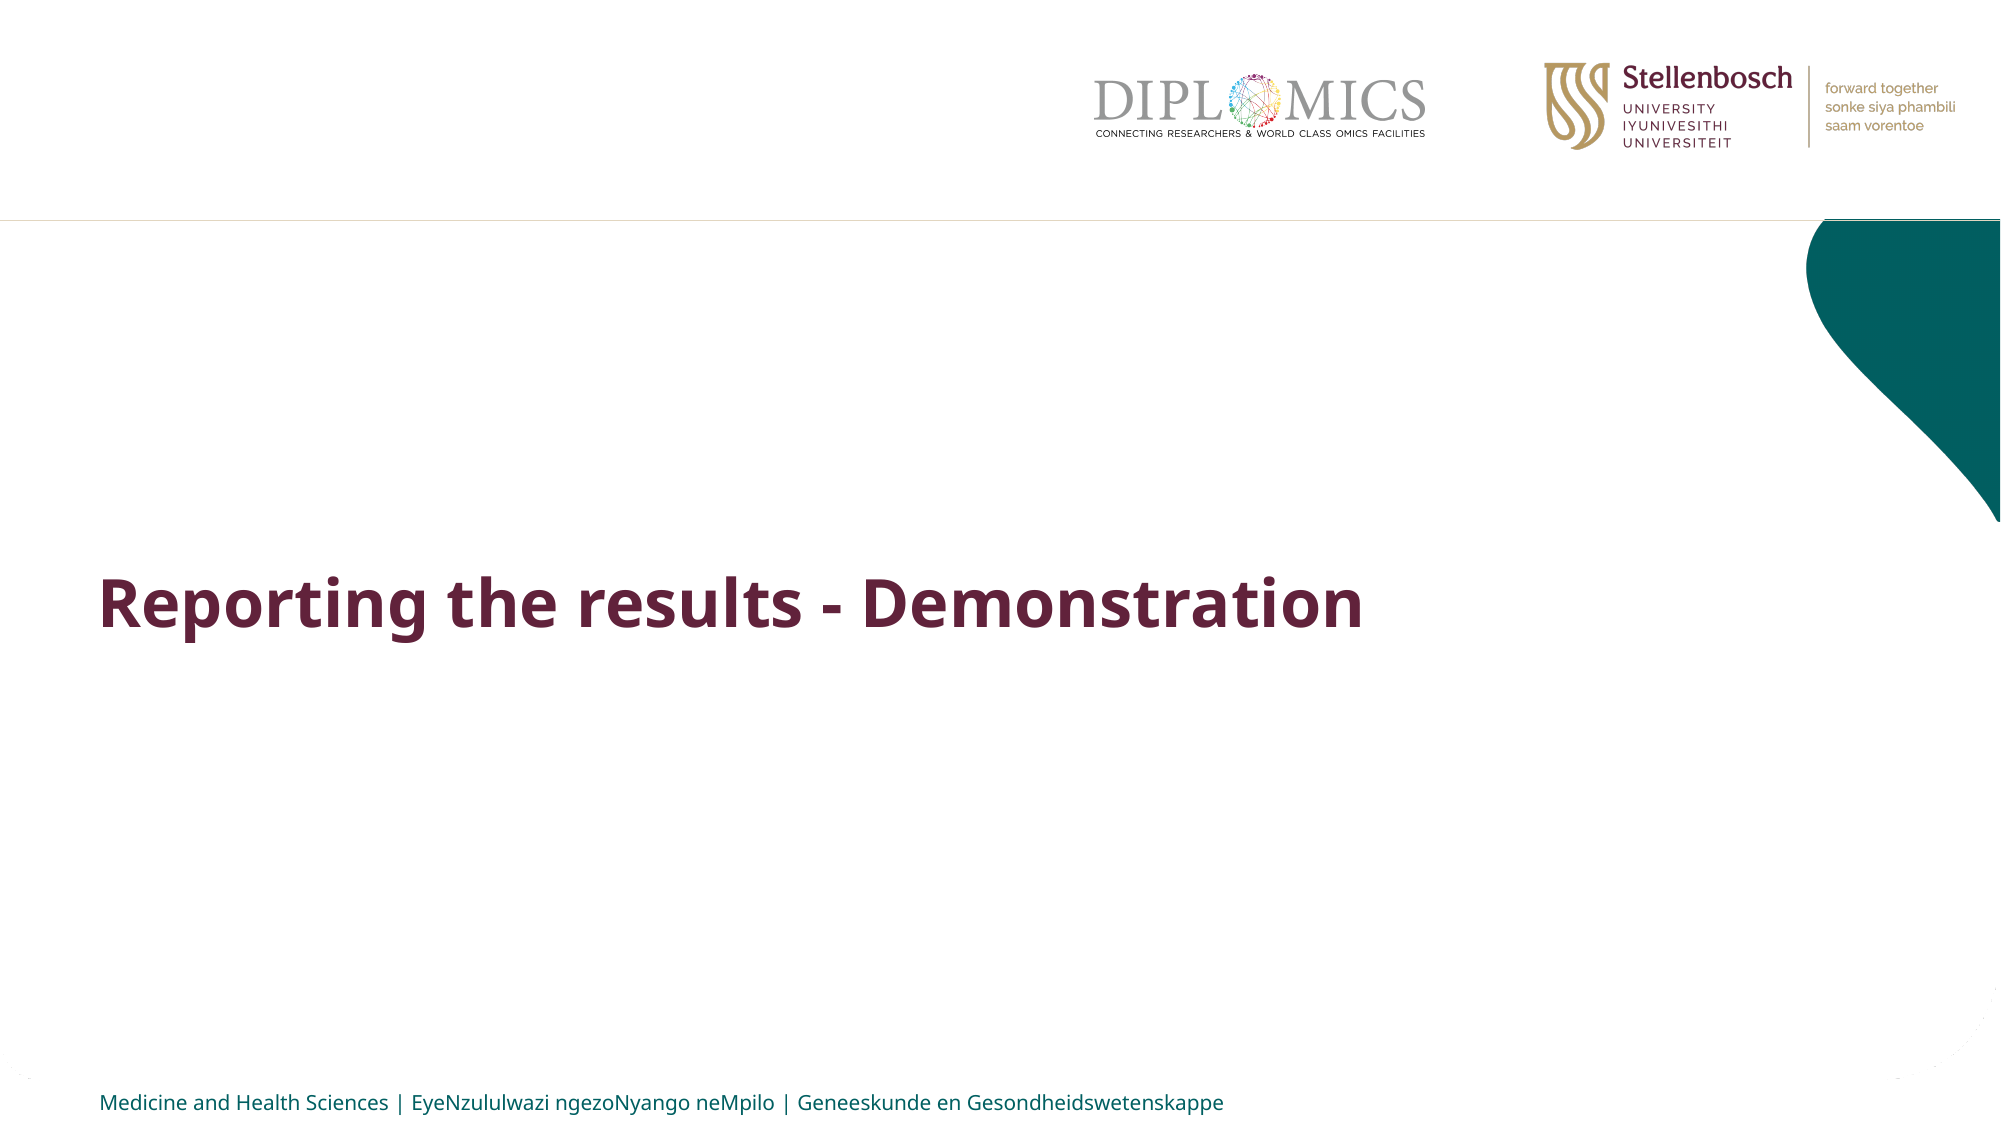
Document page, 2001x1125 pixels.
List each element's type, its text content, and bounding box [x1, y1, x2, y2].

picture [1806, 219, 2001, 522]
picture [0, 969, 2000, 1125]
title Reporting the results - Demonstration [82, 562, 1449, 730]
picture [1499, 21, 2000, 192]
picture [1094, 73, 1425, 137]
